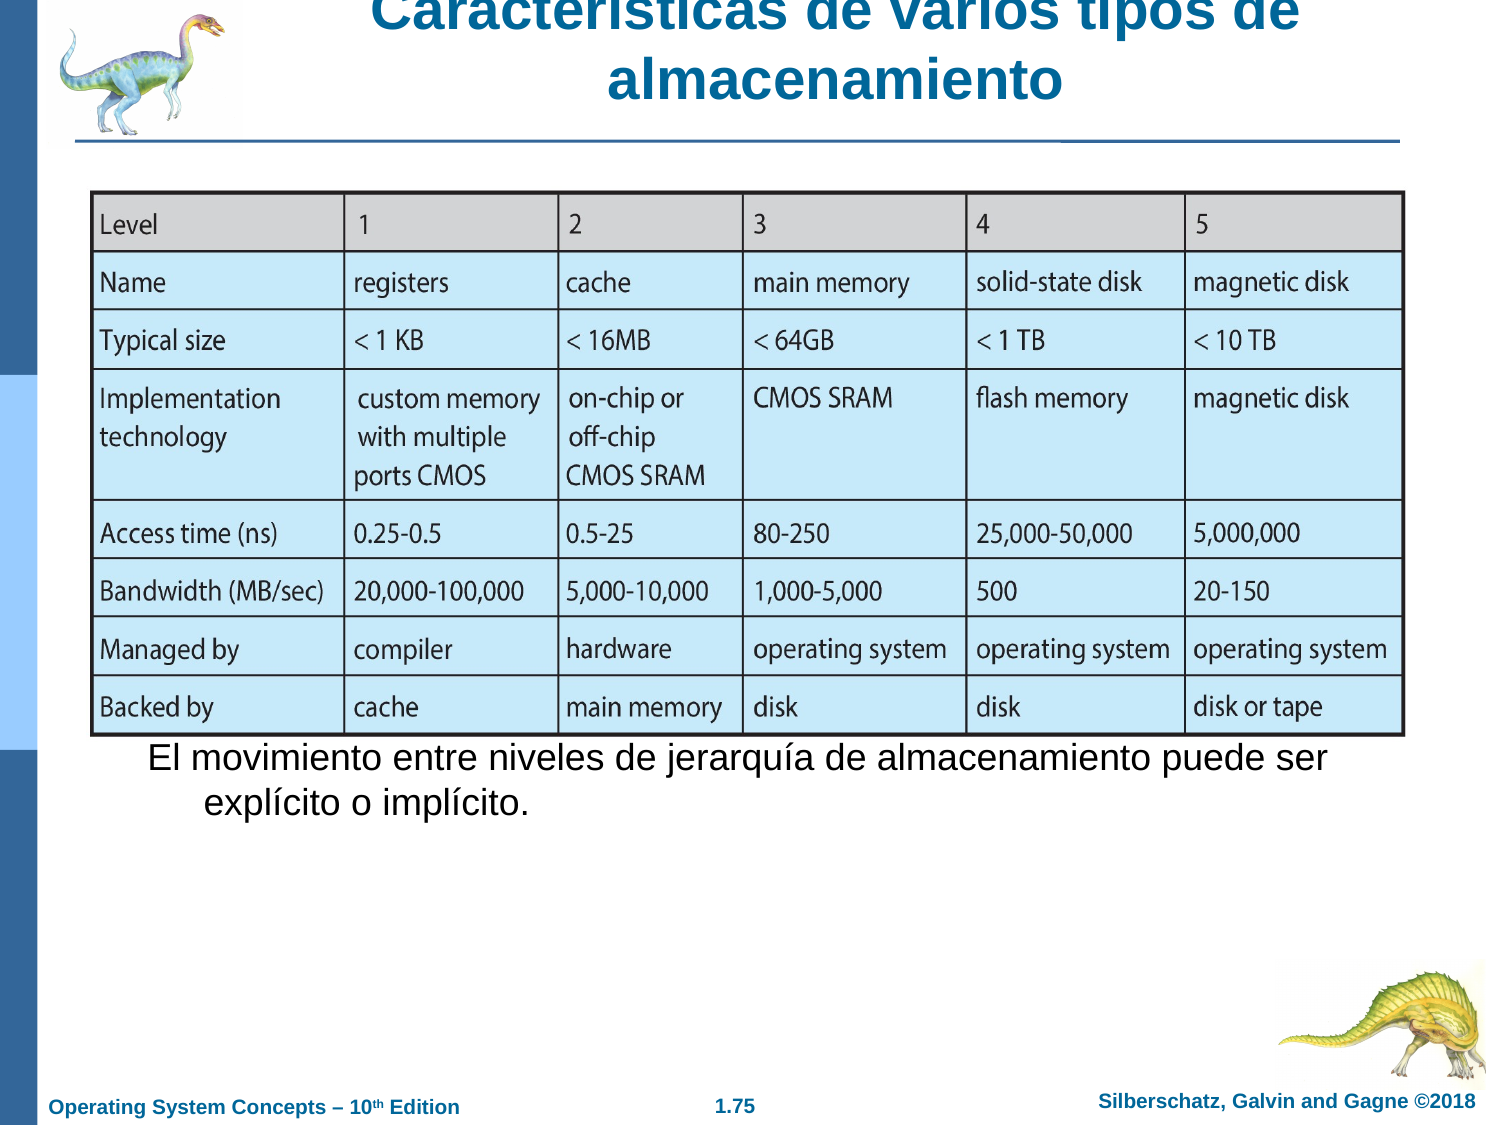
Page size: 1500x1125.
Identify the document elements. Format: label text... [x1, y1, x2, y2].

list El movimiento entre niveles de jerarquía de almacenamiento puede ser explícito o implícito. [132, 749, 1397, 944]
picture [1275, 959, 1486, 1090]
picture [85, 186, 1408, 742]
picture [46, 0, 243, 149]
title Características de varios tipos de almacenamiento [136, 23, 1500, 119]
